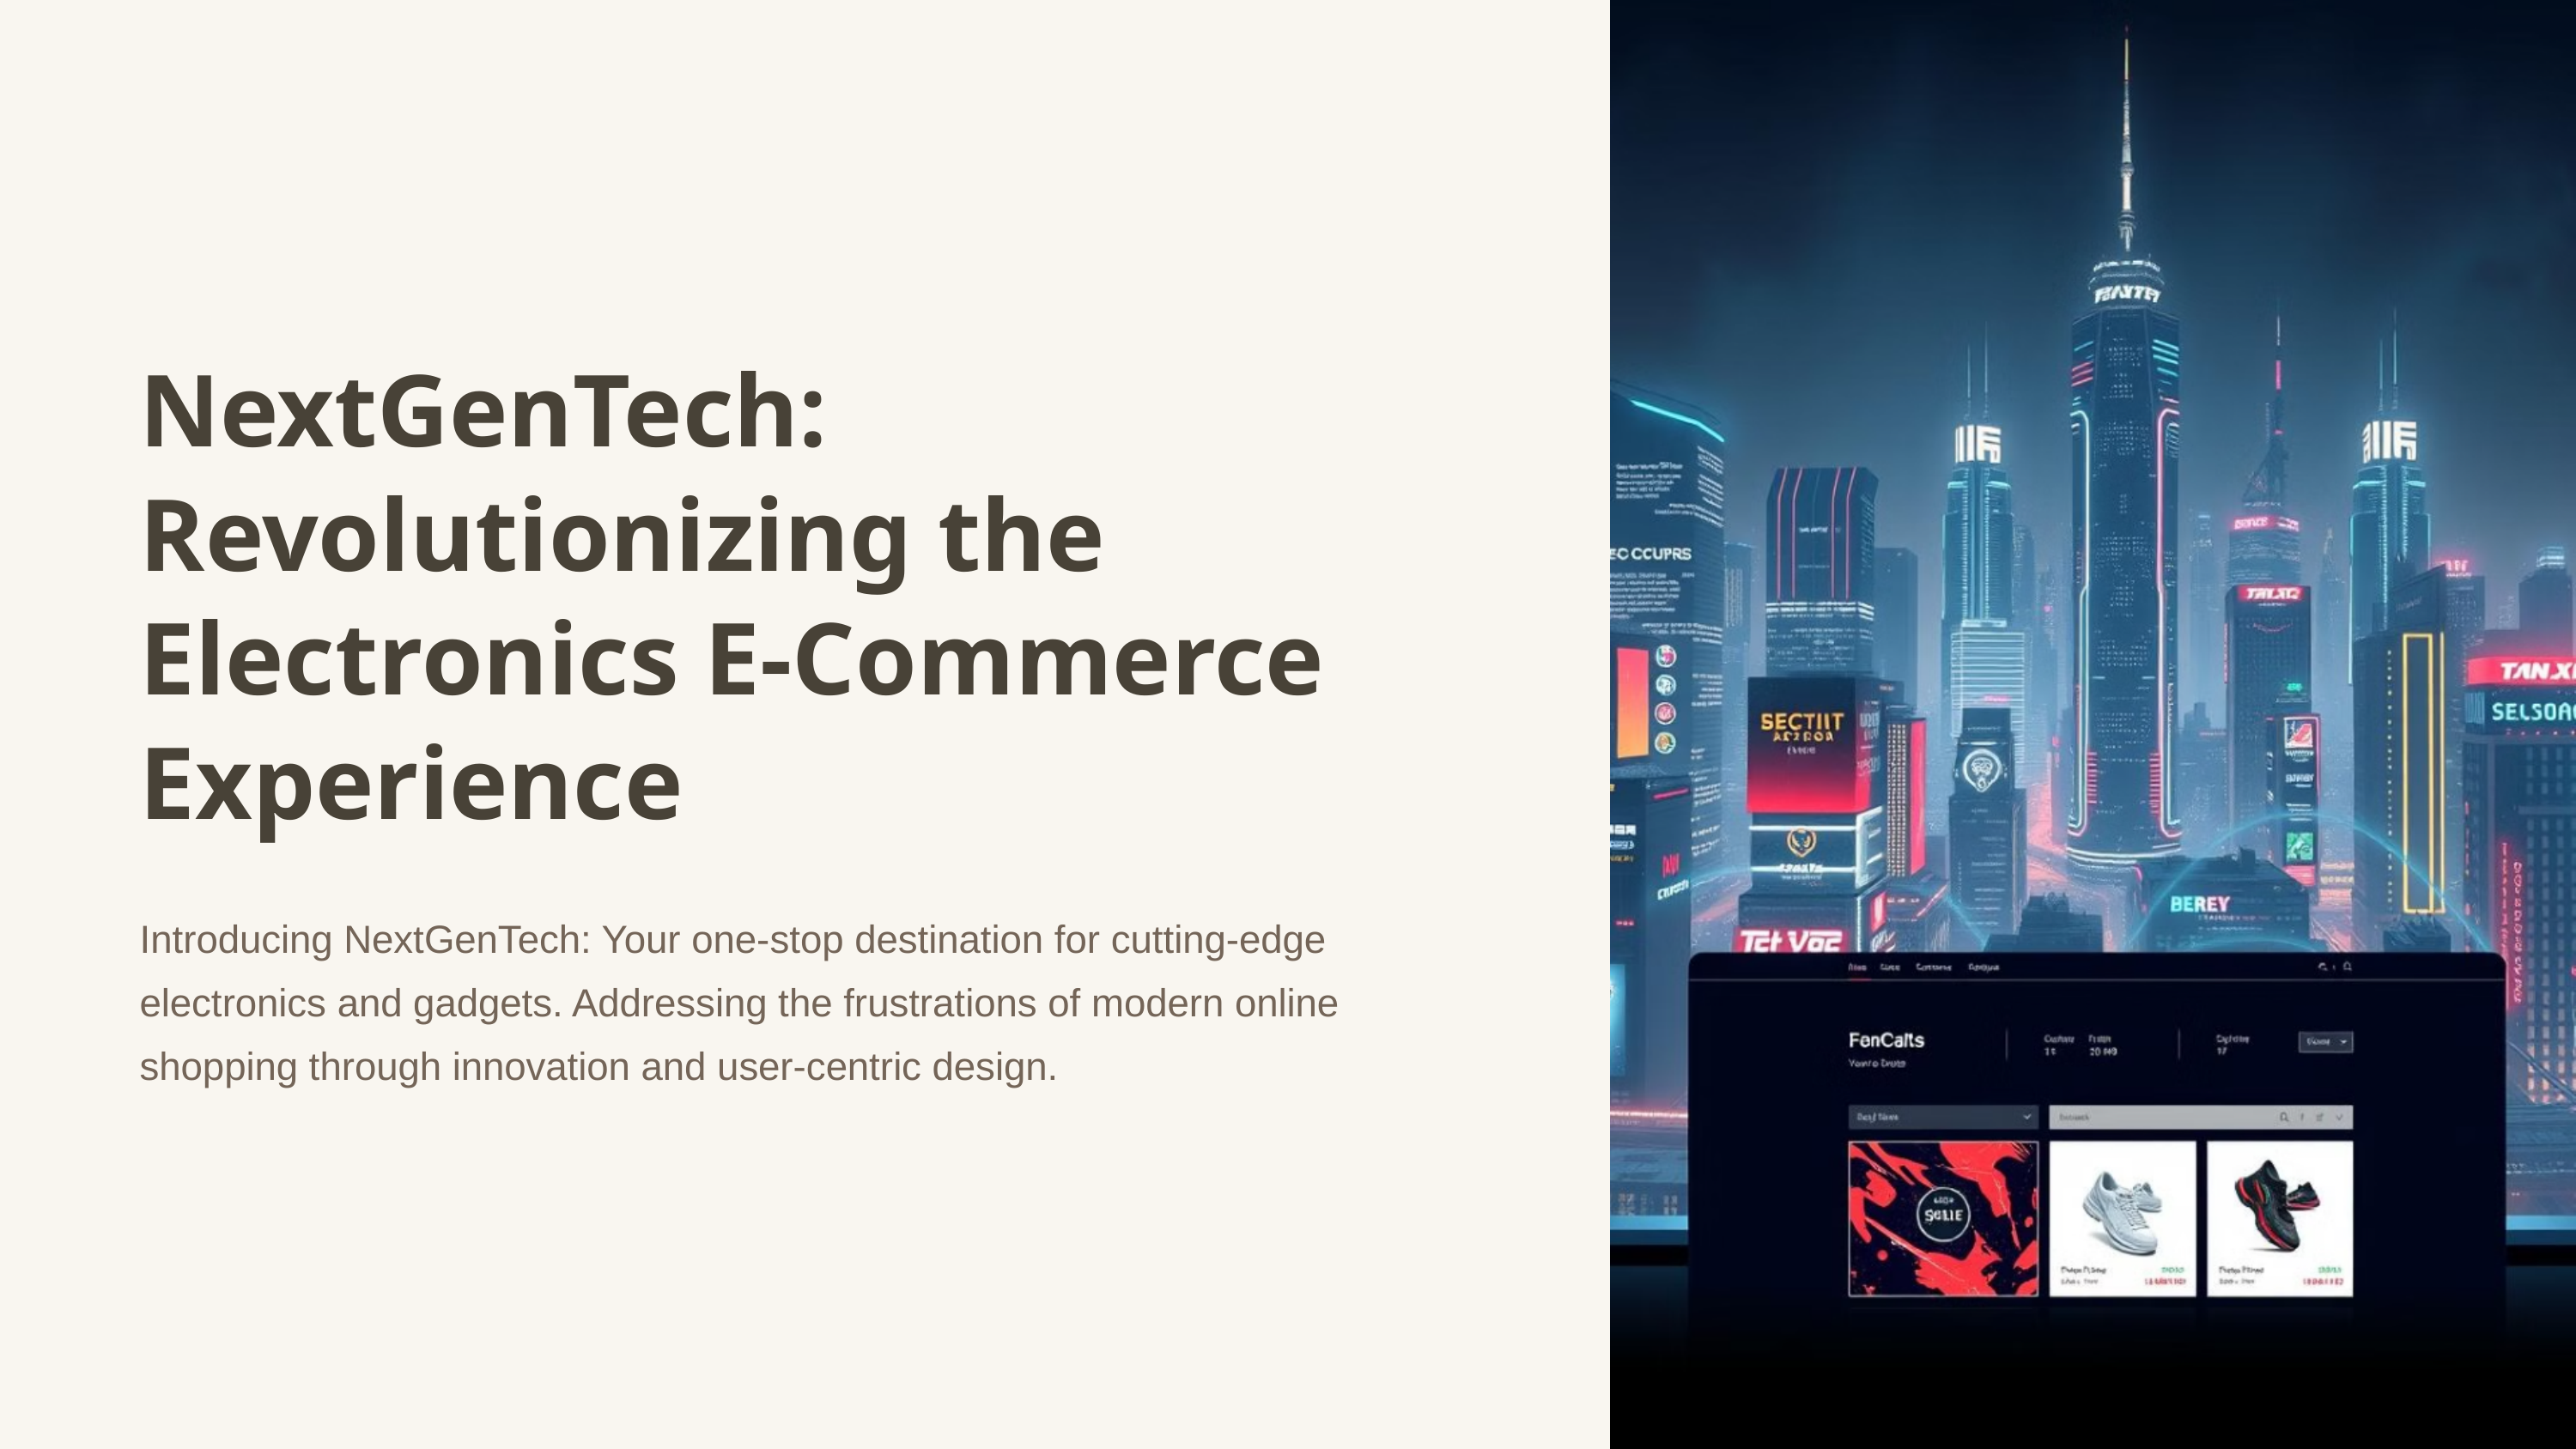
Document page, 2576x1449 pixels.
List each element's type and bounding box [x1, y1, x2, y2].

text_box [139, 907, 1471, 1100]
text_box [139, 349, 1471, 849]
text_box [0, 0, 2576, 1449]
